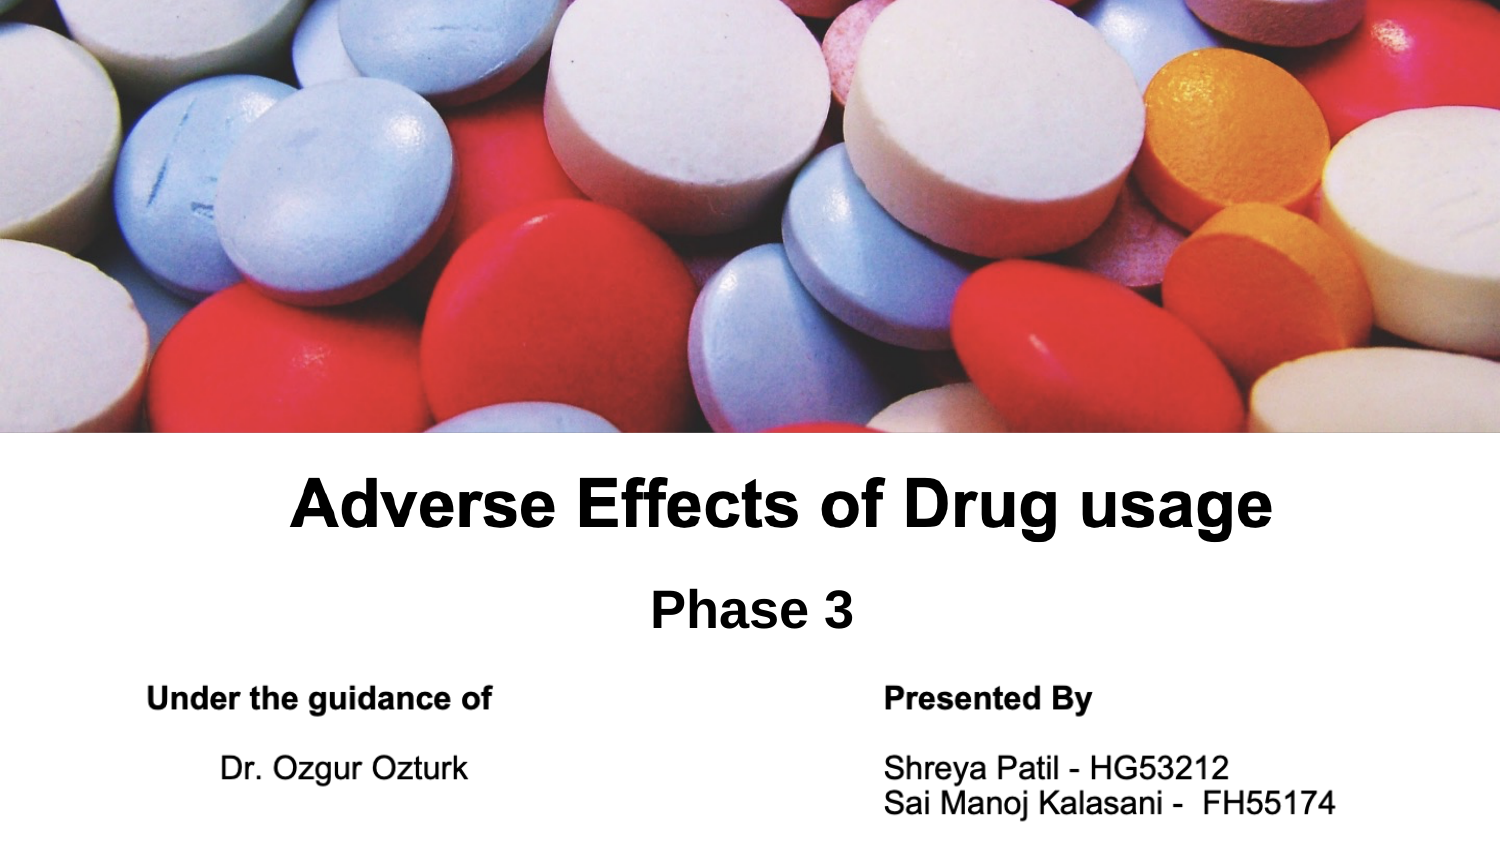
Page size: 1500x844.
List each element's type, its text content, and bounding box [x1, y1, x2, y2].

picture [0, 0, 1500, 593]
picture [134, 655, 1482, 844]
text_box Phase 3 [634, 600, 959, 653]
